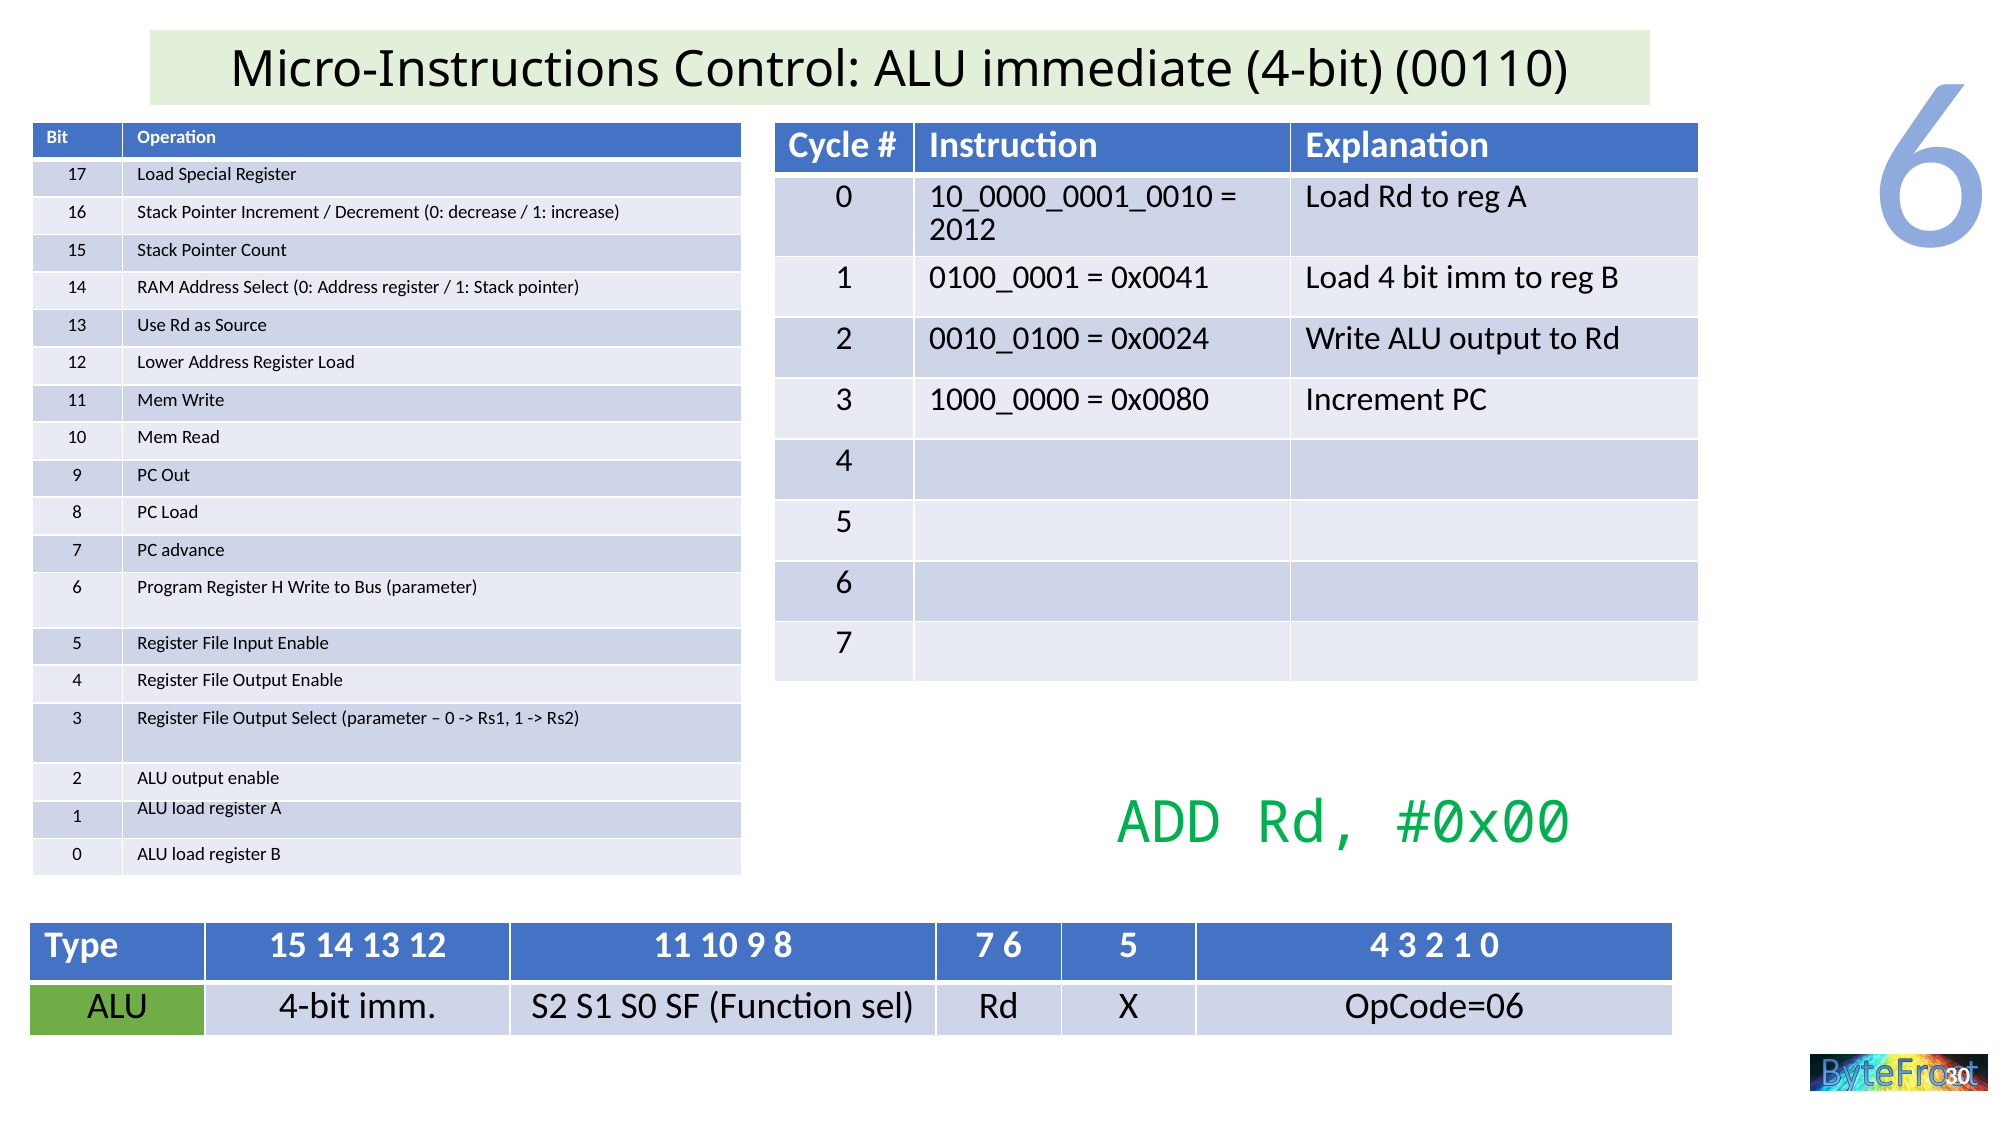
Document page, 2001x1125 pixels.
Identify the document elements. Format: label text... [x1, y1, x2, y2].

table_cell Rd [937, 985, 1061, 1035]
table_cell Write ALU output to Rd [1291, 318, 1698, 377]
table_cell 17 [33, 162, 122, 196]
table_cell [1291, 501, 1698, 560]
table_cell 2 [33, 764, 122, 800]
table_cell 13 [33, 310, 122, 346]
table_cell PC advance [123, 536, 741, 572]
table_cell RAM Address Select (0: Address register / 1: Stack pointer) [123, 273, 741, 309]
table_cell ALU load register A [123, 802, 741, 838]
table_cell 10_0000_0001_0010 = 2012 [915, 178, 1290, 256]
table_header Operation [123, 123, 741, 157]
table_cell 8 [33, 498, 122, 534]
table_cell 3 [33, 704, 122, 762]
table_cell Use Rd as Source [123, 310, 741, 346]
table_cell 0100_0001 = 0x0041 [915, 257, 1290, 316]
table_cell S2 S1 S0 SF (Function sel) [511, 985, 935, 1035]
table_header 5 [1062, 923, 1195, 980]
table_cell 4 [775, 440, 913, 499]
table_cell 2 [775, 318, 913, 377]
table_cell 14 [33, 273, 122, 309]
table_cell ALU [30, 985, 204, 1035]
table_cell [1291, 440, 1698, 499]
title Micro-Instructions Control: ALU immediate (4-bit) (00110) [150, 29, 1650, 105]
table_header 11 10 9 8 [511, 923, 935, 980]
table_cell 4-bit imm. [206, 985, 509, 1035]
table_cell 3 [775, 379, 913, 438]
table_cell [915, 562, 1290, 621]
table_cell Load Special Register [123, 162, 741, 196]
text_box 30 [1535, 1044, 1986, 1105]
table_cell 6 [775, 562, 913, 621]
table_cell ALU output enable [123, 764, 741, 800]
table_header 7 6 [937, 923, 1061, 980]
table_cell 10 [33, 423, 122, 459]
table_cell 1000_0000 = 0x0080 [915, 379, 1290, 438]
table_cell [915, 622, 1290, 681]
table_header Cycle # [775, 123, 913, 172]
text_box 6 [1855, 0, 2000, 303]
table_cell Mem Read [123, 423, 741, 459]
table_cell Increment PC [1291, 379, 1698, 438]
table_cell Stack Pointer Count [123, 235, 741, 271]
table_cell 0 [775, 178, 913, 256]
picture [1810, 1054, 1988, 1091]
text_box ADD Rd, #0x00 [1066, 776, 1587, 862]
table_cell 1 [33, 802, 122, 838]
table_cell 0010_0100 = 0x0024 [915, 318, 1290, 377]
table_cell Mem Write [123, 386, 741, 421]
table_cell 5 [33, 629, 122, 664]
table_cell 7 [775, 622, 913, 681]
table_cell 12 [33, 348, 122, 384]
table_cell 7 [33, 536, 122, 572]
table_cell [1291, 622, 1698, 681]
table_cell [915, 501, 1290, 560]
table_cell PC Out [123, 461, 741, 496]
table_cell Stack Pointer Increment / Decrement (0: decrease / 1: increase) [123, 198, 741, 234]
table_header Bit [33, 123, 122, 157]
table_cell ALU load register B [123, 839, 741, 875]
table_cell 5 [775, 501, 913, 560]
table_cell 11 [33, 386, 122, 421]
table_cell Register File Input Enable [123, 629, 741, 664]
table_cell 9 [33, 461, 122, 496]
table_header Explanation [1291, 123, 1698, 172]
table_cell [915, 440, 1290, 499]
table_header 4 3 2 1 0 [1197, 923, 1672, 980]
table_cell [1291, 562, 1698, 621]
table_cell OpCode=06 [1197, 985, 1672, 1035]
table_cell 1 [775, 257, 913, 316]
table_header Instruction [915, 123, 1290, 172]
table_cell 15 [33, 235, 122, 271]
table_cell 16 [33, 198, 122, 234]
table_cell Load 4 bit imm to reg B [1291, 257, 1698, 316]
table_header 15 14 13 12 [206, 923, 509, 980]
table_cell 4 [33, 666, 122, 702]
table_header Type [30, 923, 204, 980]
table_cell Register File Output Select (parameter – 0 -> Rs1, 1 -> Rs2) [123, 704, 741, 762]
table_cell Register File Output Enable [123, 666, 741, 702]
table_cell 0 [33, 839, 122, 875]
table_cell 6 [33, 573, 122, 627]
table_cell Lower Address Register Load [123, 348, 741, 384]
table_cell PC Load [123, 498, 741, 534]
table_cell X [1062, 985, 1195, 1035]
table_cell Load Rd to reg A [1291, 178, 1698, 256]
table_cell Program Register H Write to Bus (parameter) [123, 573, 741, 627]
